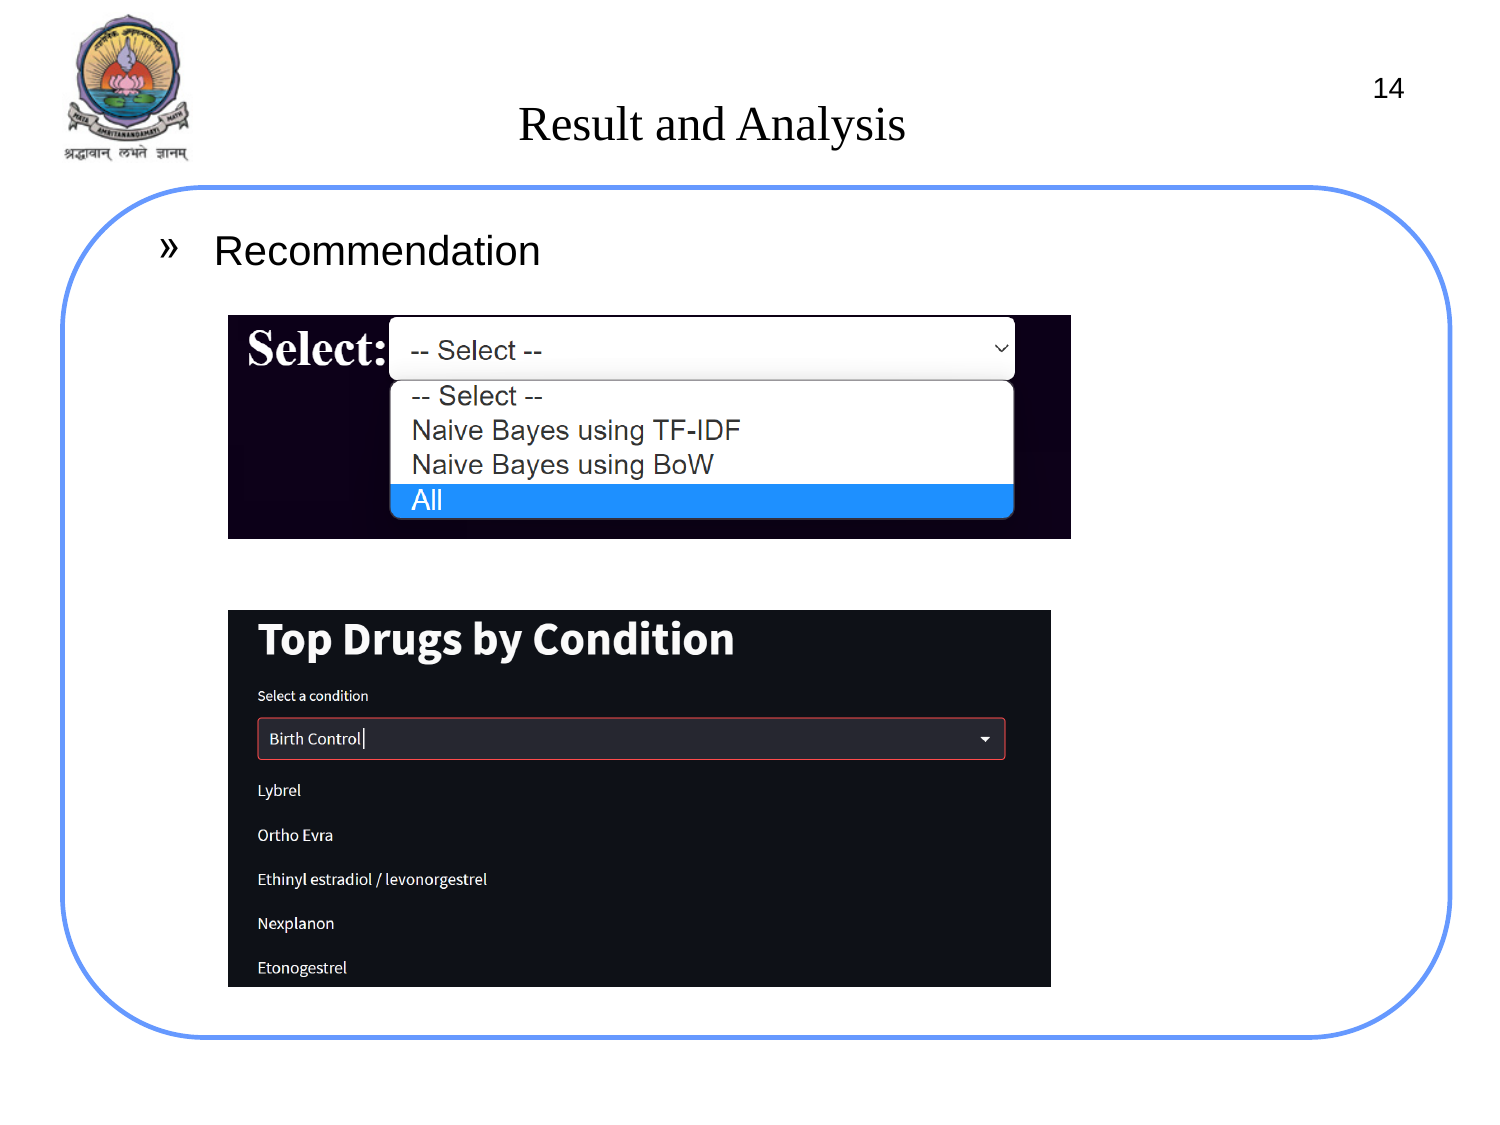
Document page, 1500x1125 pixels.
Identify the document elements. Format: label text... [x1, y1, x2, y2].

title Result and Analysis [149, 83, 1276, 216]
picture [228, 314, 1071, 539]
slide_number 14 [1362, 61, 1414, 111]
picture [62, 12, 193, 163]
list Recommendation [149, 216, 1351, 1006]
picture [228, 610, 1052, 987]
